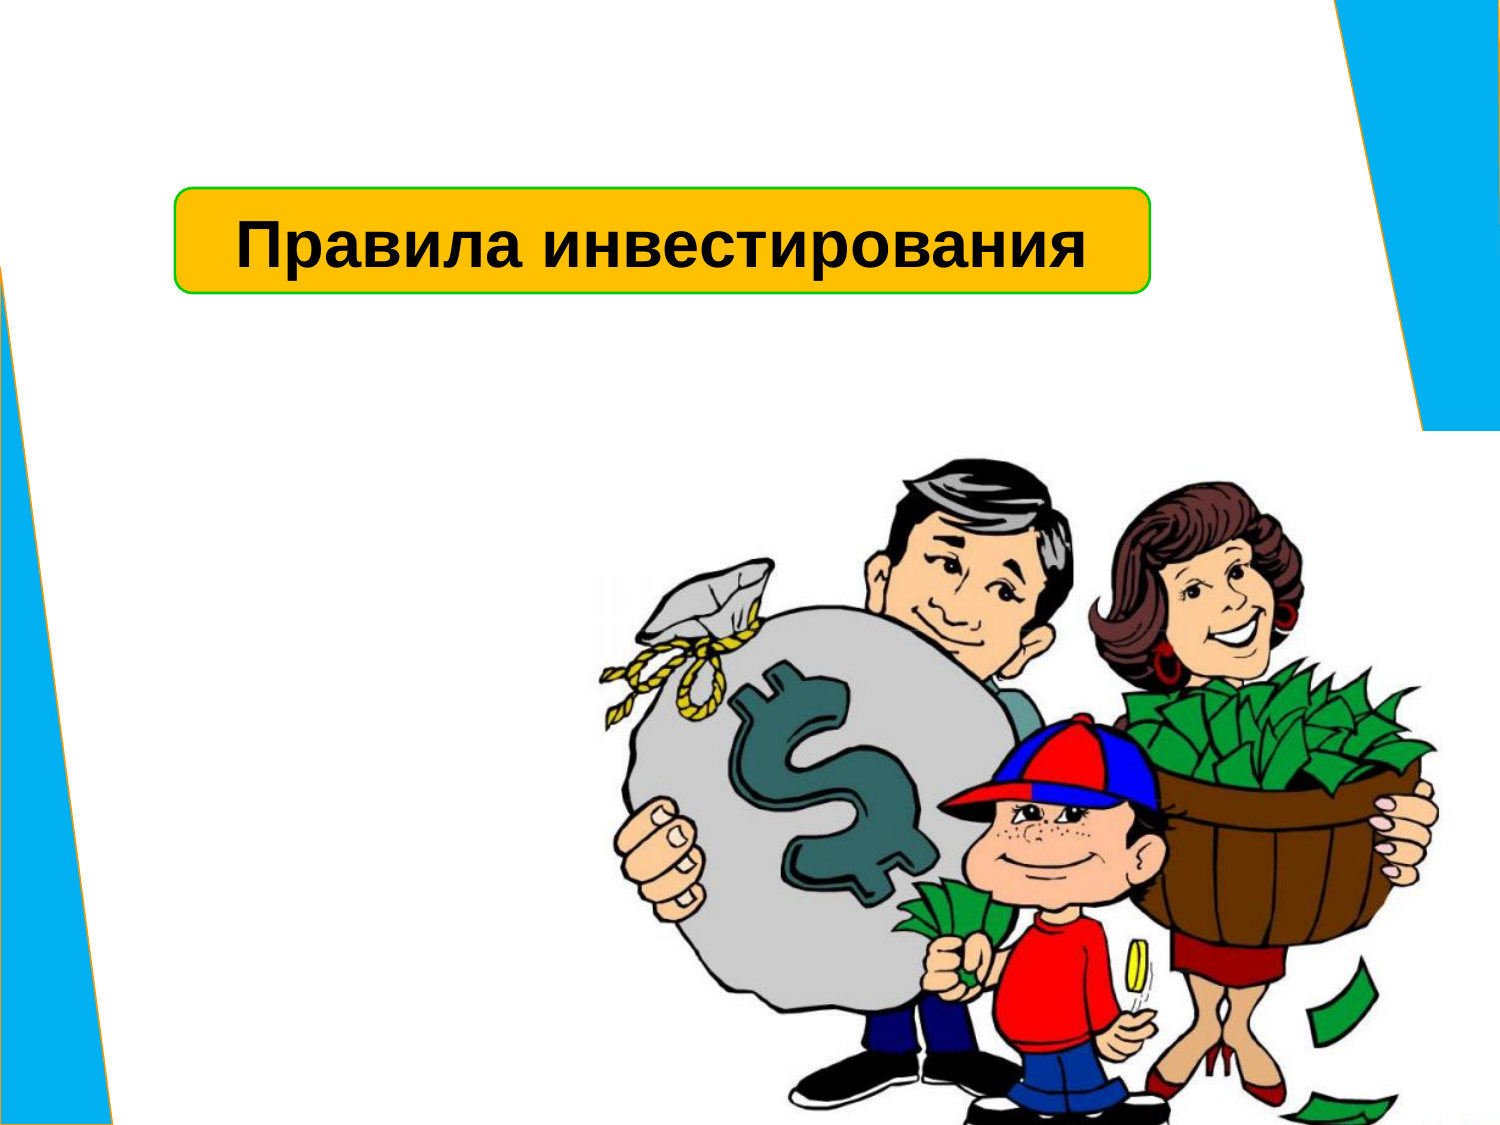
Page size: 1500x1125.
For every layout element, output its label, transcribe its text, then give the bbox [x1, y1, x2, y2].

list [524, 431, 1500, 1125]
text_box [0, 267, 113, 1125]
text_box [1334, 0, 1500, 430]
text_box Правила инвестирования [174, 188, 1150, 294]
